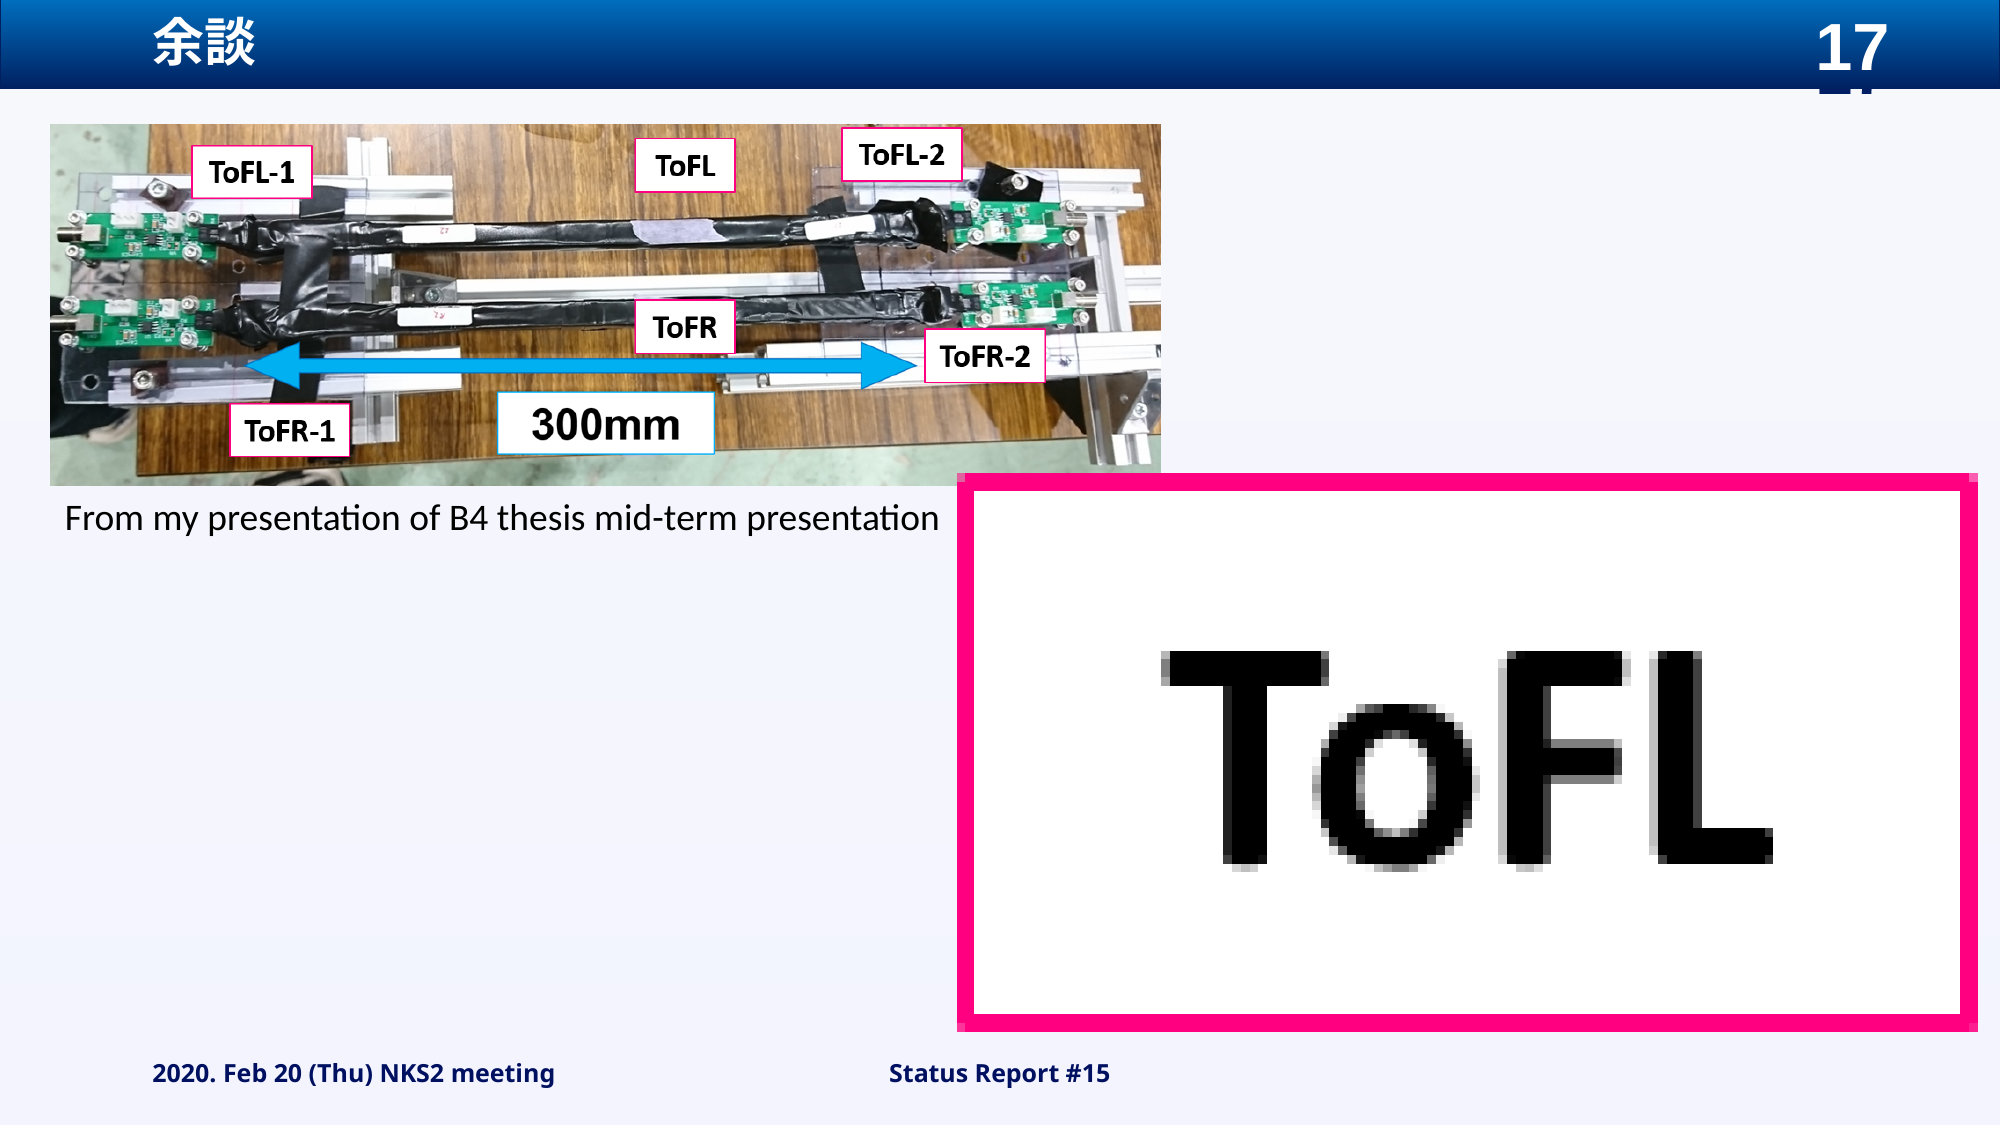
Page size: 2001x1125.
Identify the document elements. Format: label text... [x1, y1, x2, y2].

picture [49, 124, 1987, 1125]
title 余談 [137, 0, 1863, 89]
footer Status Report #15 [662, 1042, 957, 1103]
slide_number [137, 1042, 588, 1103]
text_box From my presentation of B4 thesis mid-term presentation [49, 486, 957, 546]
